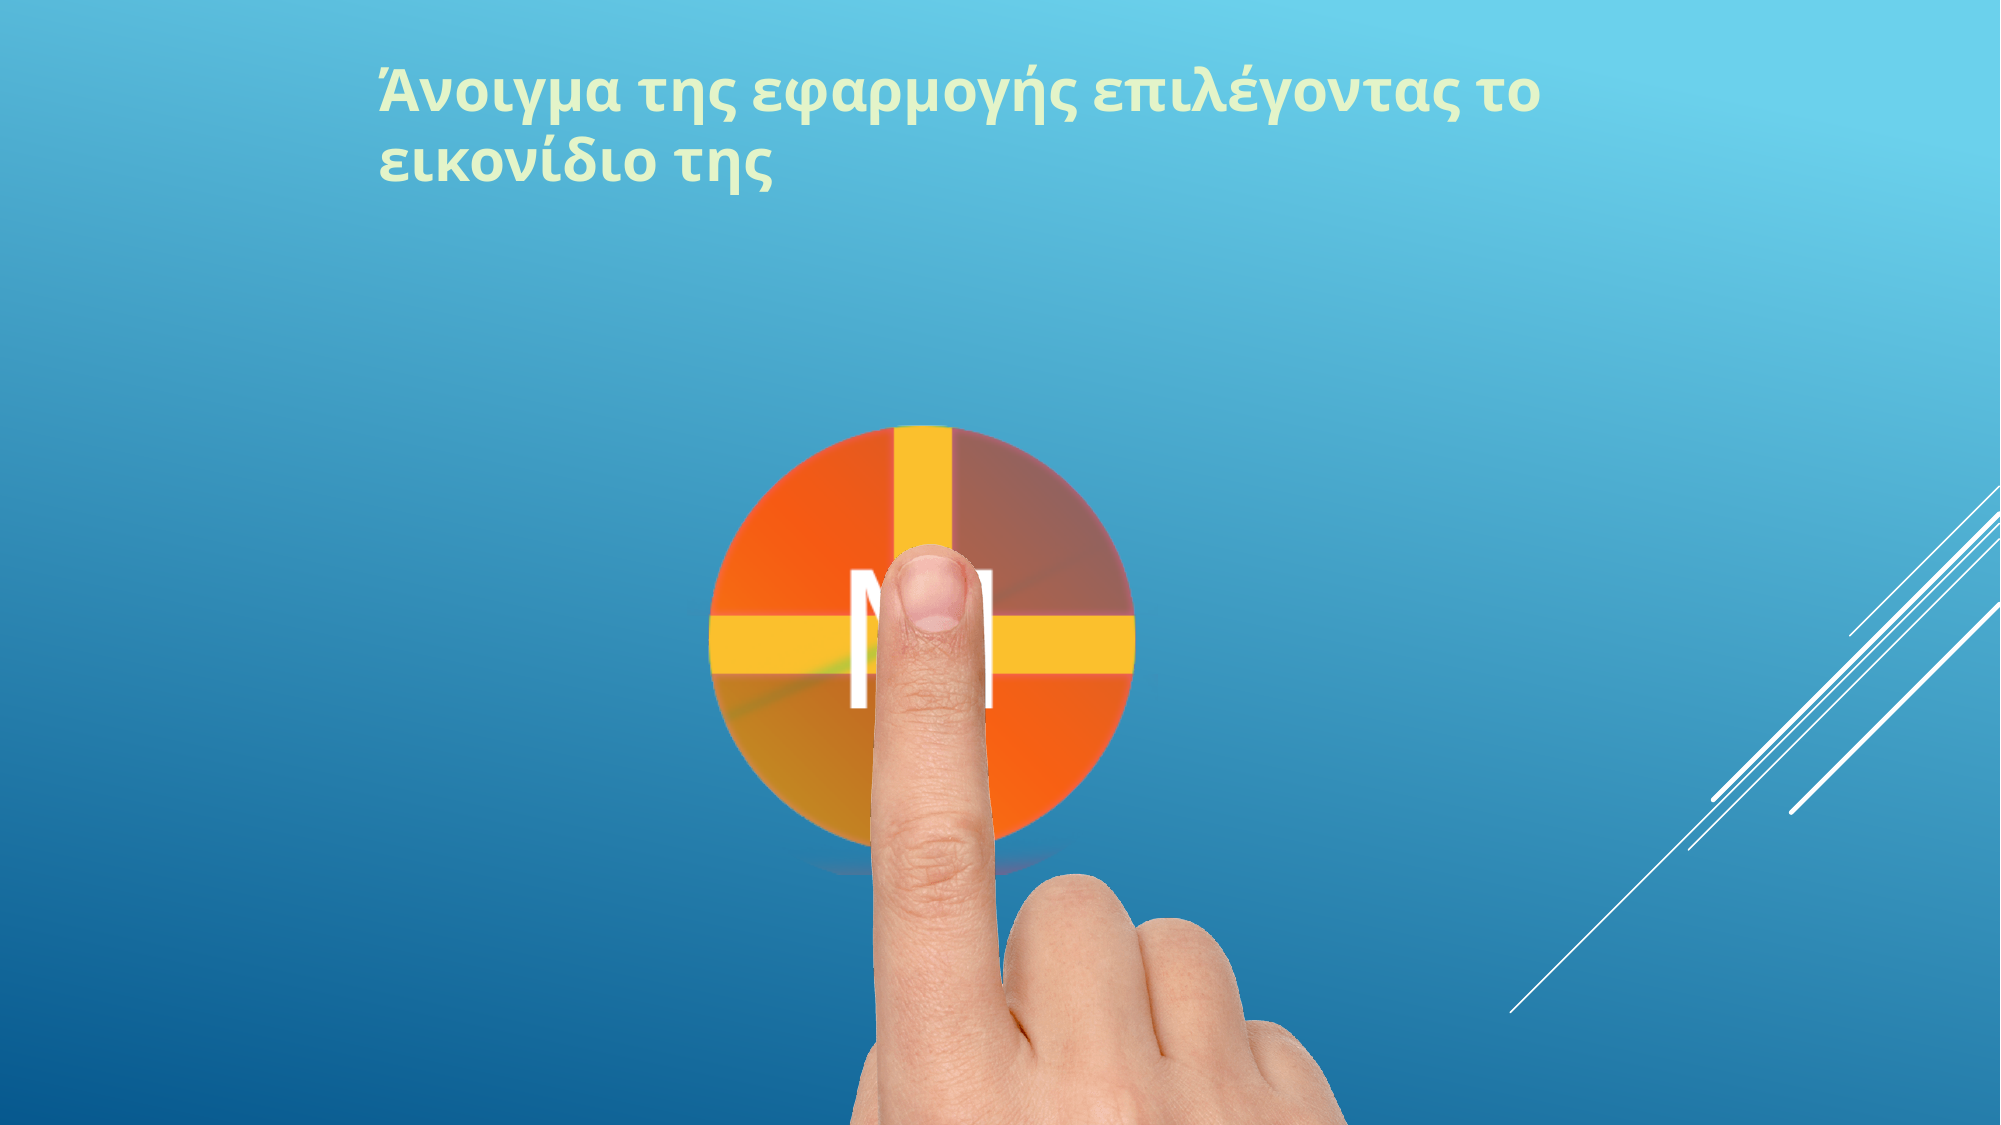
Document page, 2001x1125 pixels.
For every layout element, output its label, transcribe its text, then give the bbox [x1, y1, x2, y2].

text_box Άνοιγμα της εφαρμογής επιλέγοντας το εικονίδιο της [363, 45, 1584, 201]
picture [687, 404, 1362, 1125]
